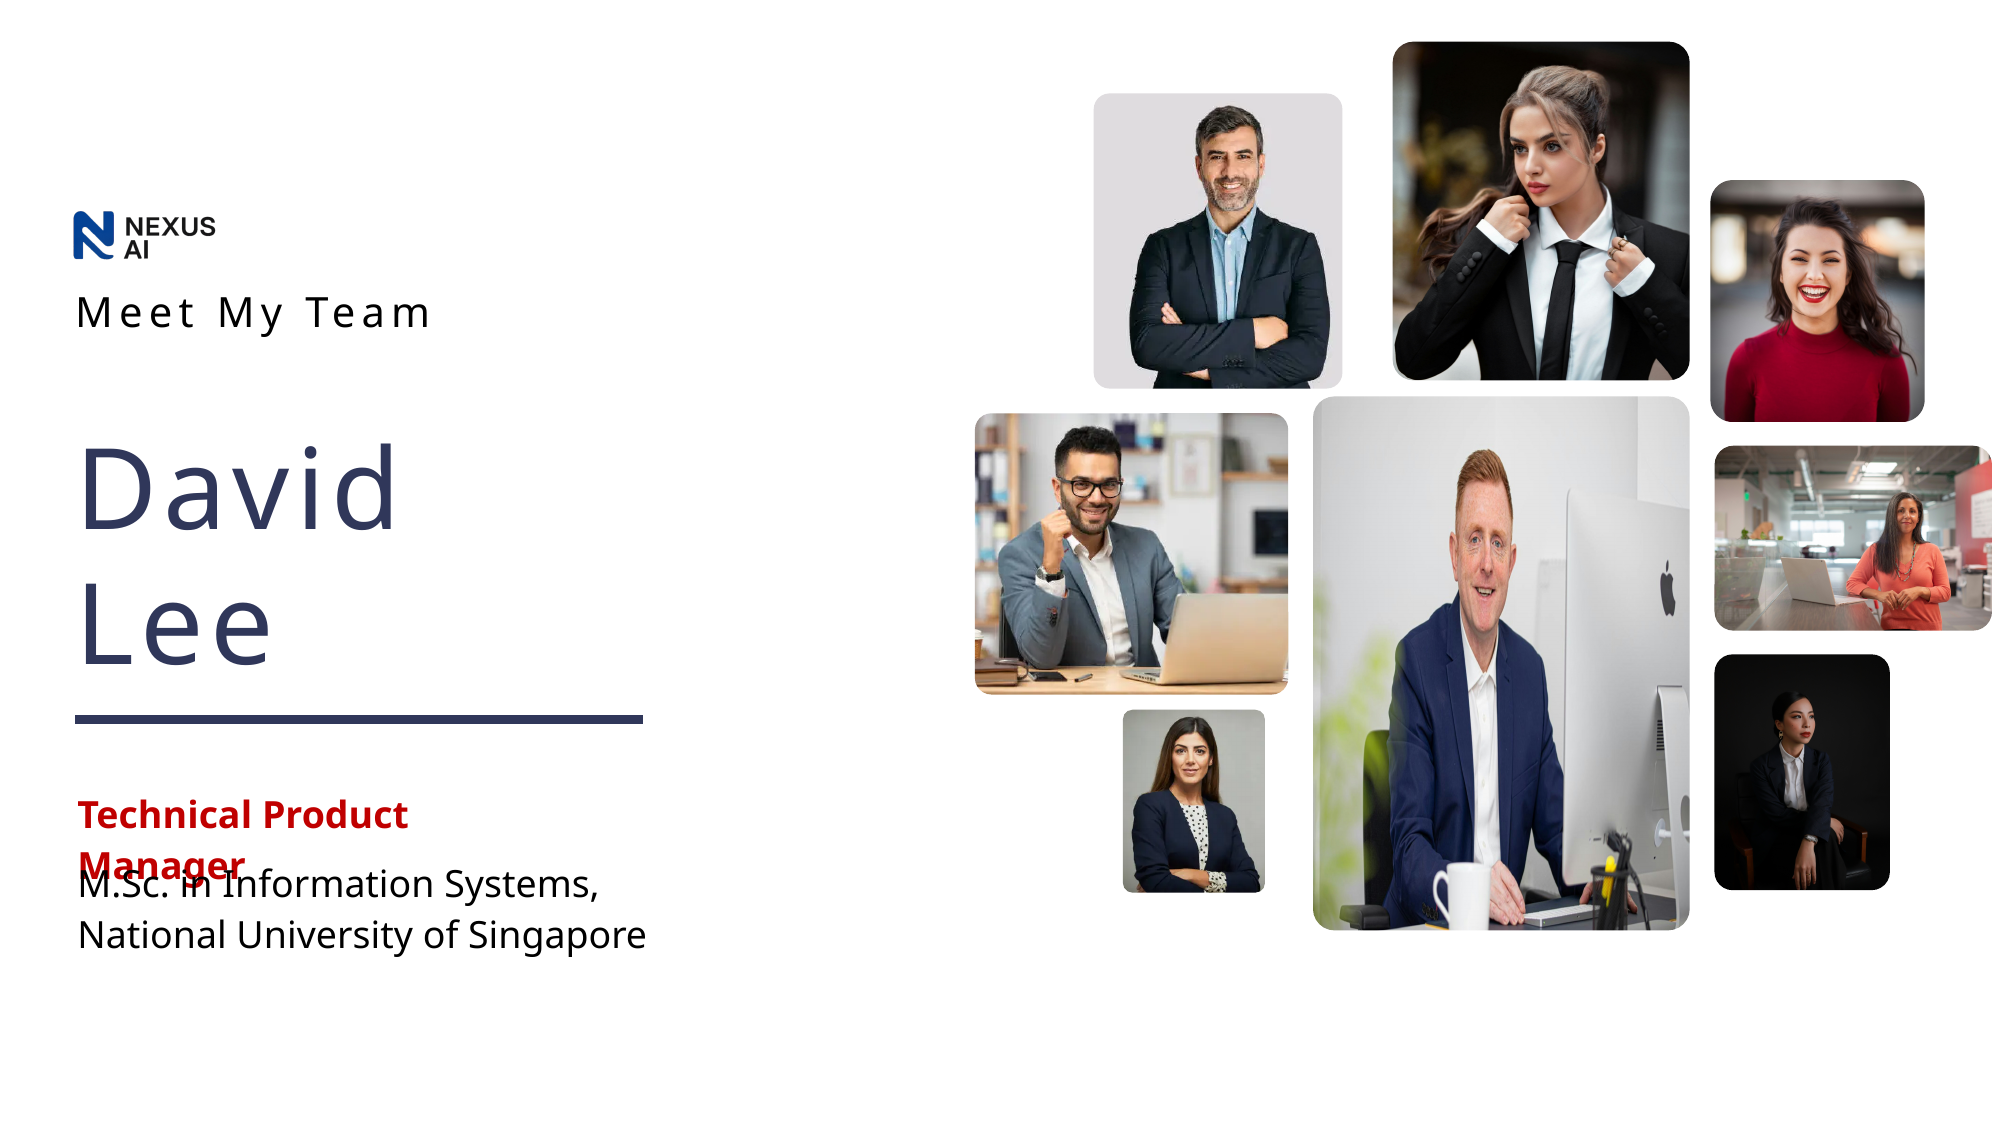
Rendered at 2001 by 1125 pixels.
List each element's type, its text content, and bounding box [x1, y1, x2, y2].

text_box Meet My Team [75, 286, 547, 337]
picture [1714, 654, 1890, 891]
table_header M.Sc. in Information Systems, National University of Singapore [62, 850, 695, 955]
picture [53, 194, 230, 269]
picture [1710, 180, 1925, 422]
picture [1392, 41, 1690, 381]
table_header Technical Product Manager [62, 781, 593, 850]
text_box David Lee [75, 416, 547, 687]
picture [1714, 445, 1993, 631]
picture [1093, 93, 1343, 389]
picture [974, 413, 1289, 695]
picture [1312, 396, 1690, 931]
picture [1122, 709, 1265, 893]
